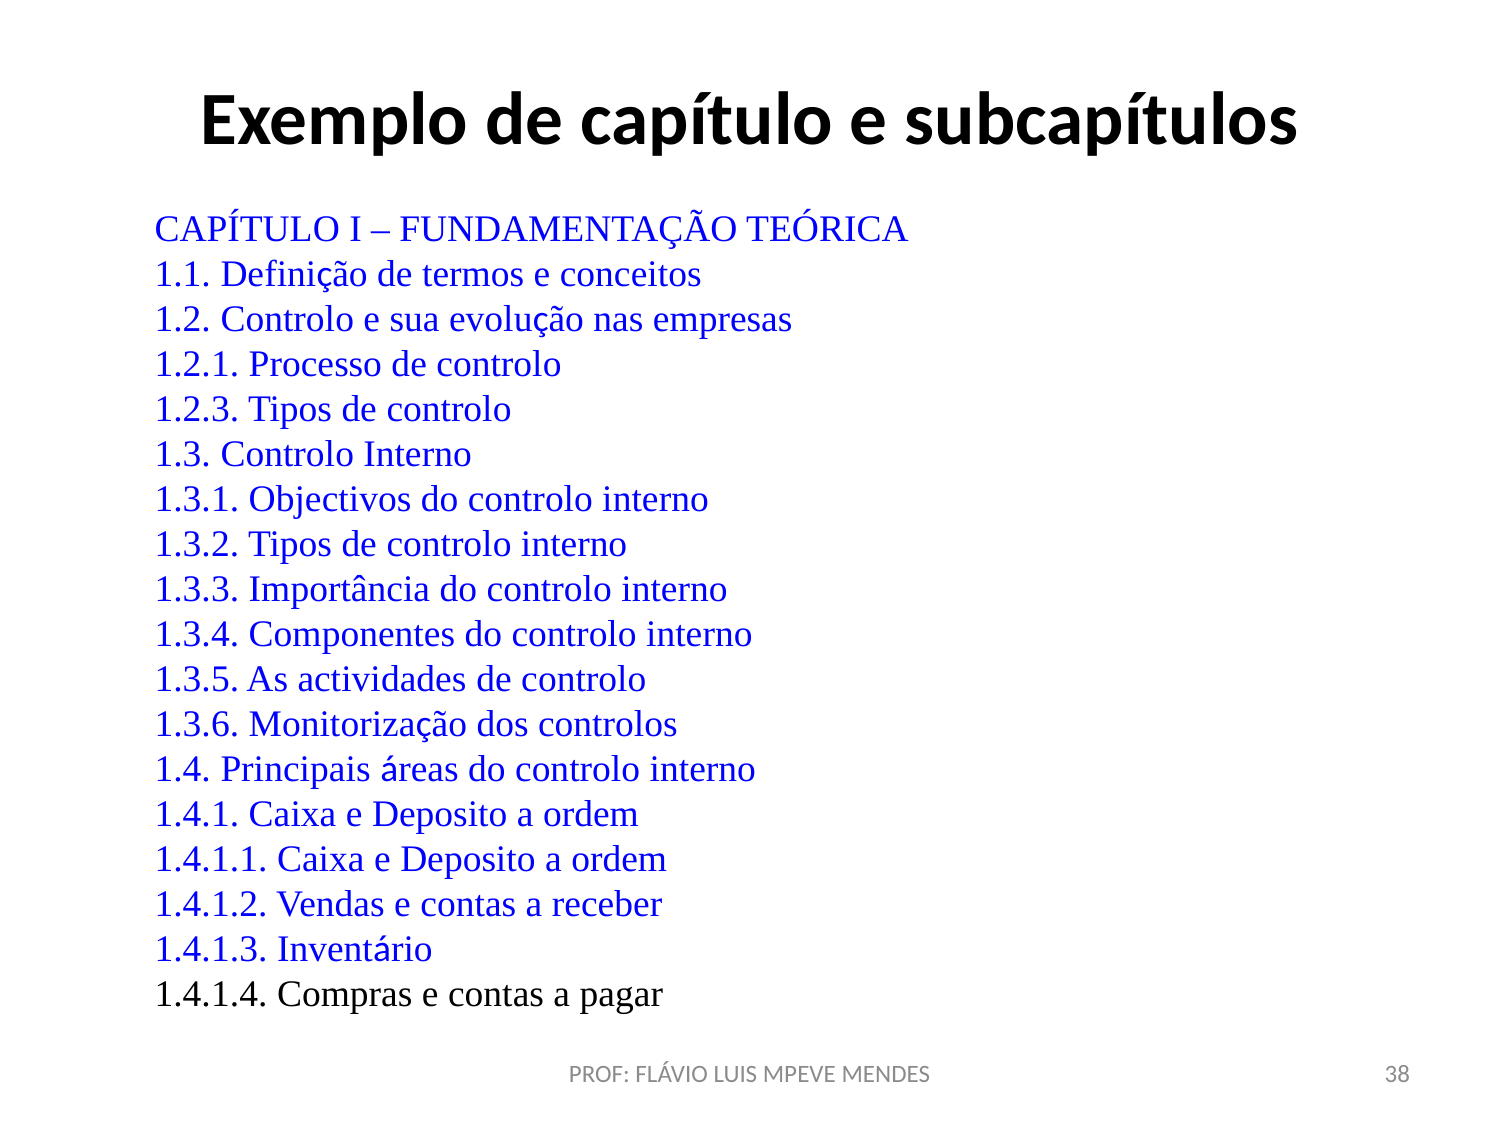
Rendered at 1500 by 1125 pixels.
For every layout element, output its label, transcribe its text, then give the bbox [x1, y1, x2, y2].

slide_number 38 [1074, 1042, 1425, 1103]
footer PROF: FLÁVIO LUIS MPEVE MENDES [512, 1042, 988, 1103]
title Exemplo de capítulo e subcapítulos [75, 32, 1425, 197]
text_box CAPÍTULO I – FUNDAMENTAÇÃO TEÓRICA 1.1. Definição de termos e conceitos 1.2. Controlo e sua evolução nas empresas 1.2.1. Processo de controlo 1.2.3. Tipos de controlo 1.3. Controlo Interno 1.3.1. Objectivos do controlo interno 1.3.2. Tipos de controlo interno 1.3.3. Importância do controlo interno 1.3.4. Componentes do controlo interno 1.3.5. As actividades de controlo 1.3.6. Monitorização dos controlos 1.4. Principais áreas do controlo interno 1.4.1. Caixa e Deposito a ordem 1.4.1.1. Caixa e Deposito a ordem 1.4.1.2. Vendas e contas a receber 1.4.1.3. Inventário 1.4.1.4. Compras e contas a pagar [139, 196, 925, 1022]
